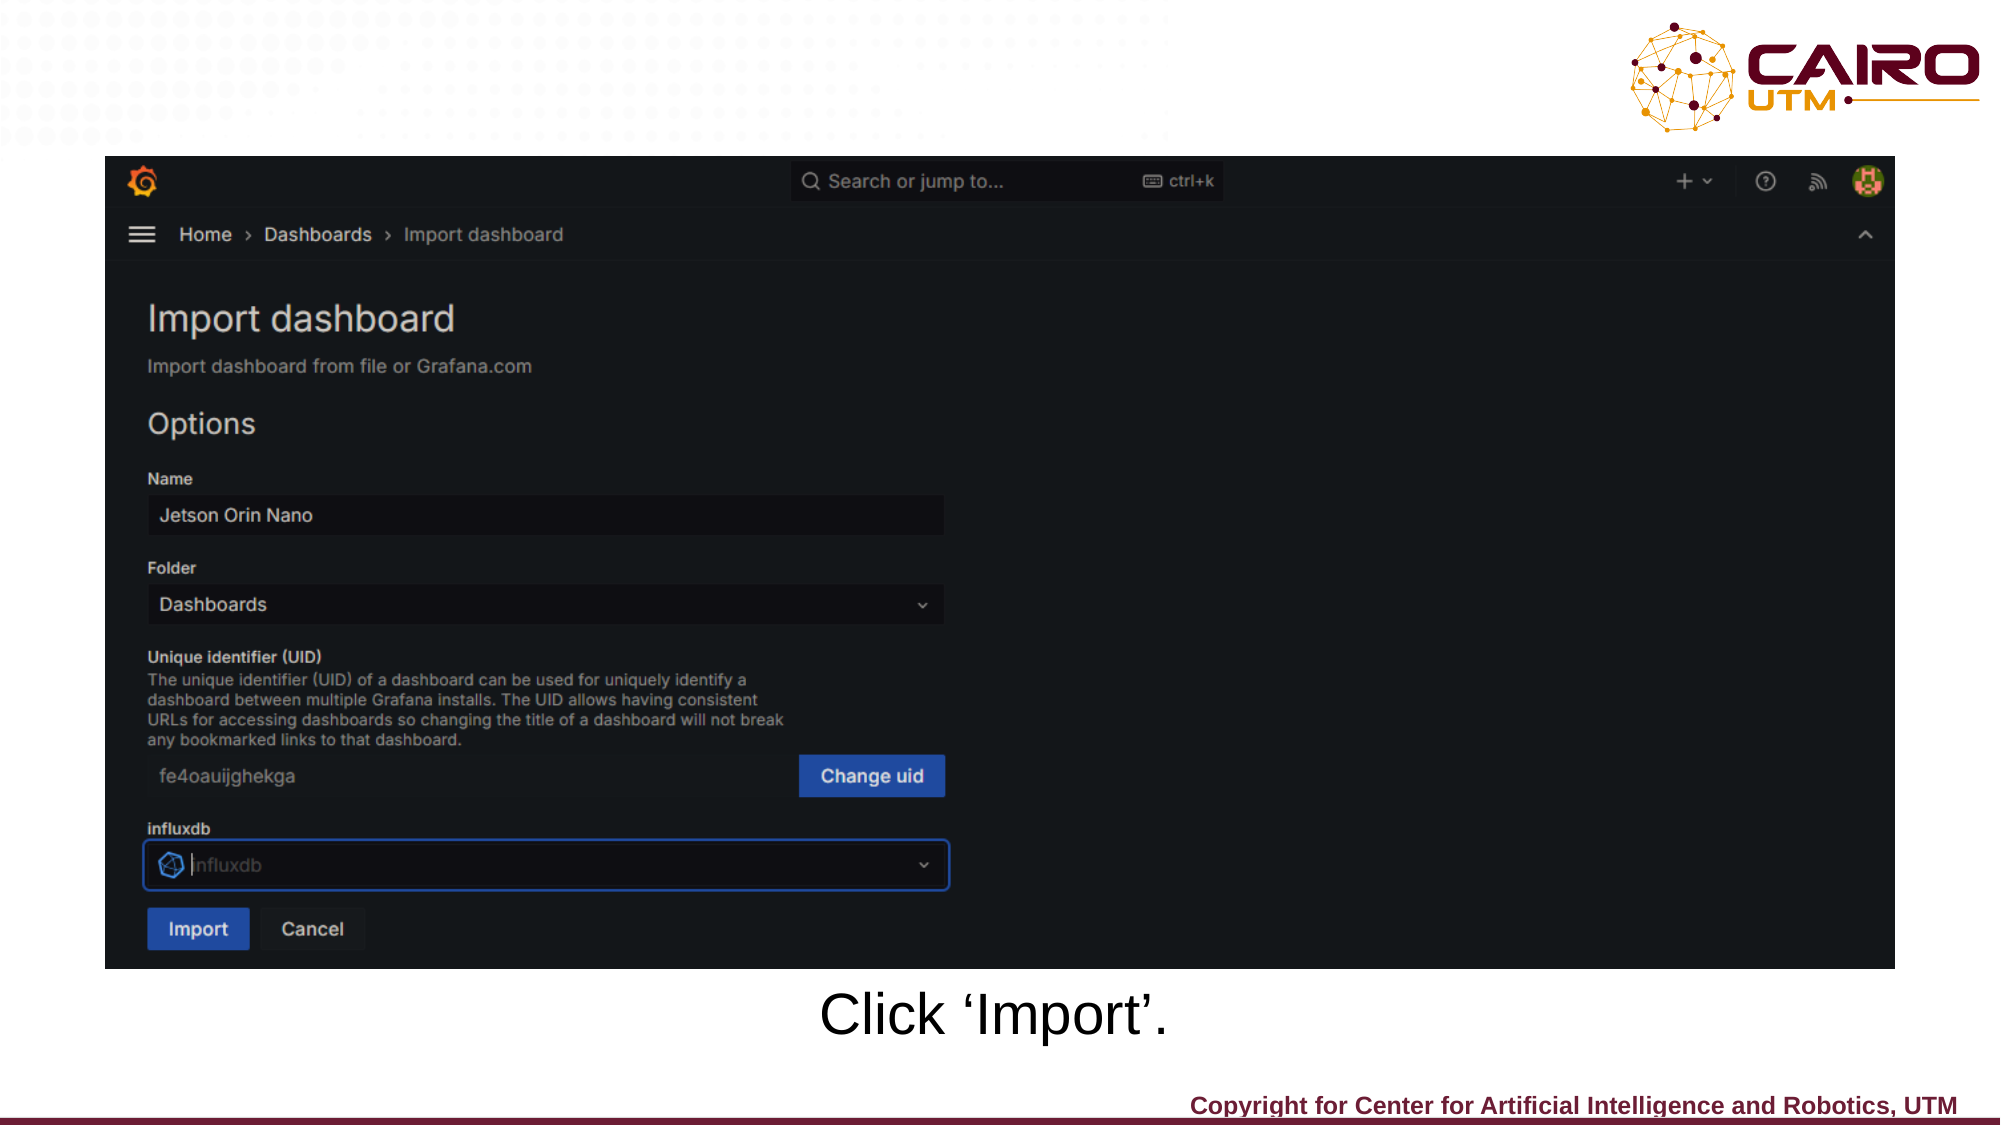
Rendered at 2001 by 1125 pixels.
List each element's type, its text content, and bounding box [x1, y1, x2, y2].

text_box Click ‘Import’. [804, 980, 1196, 1054]
picture [1, 0, 2001, 969]
